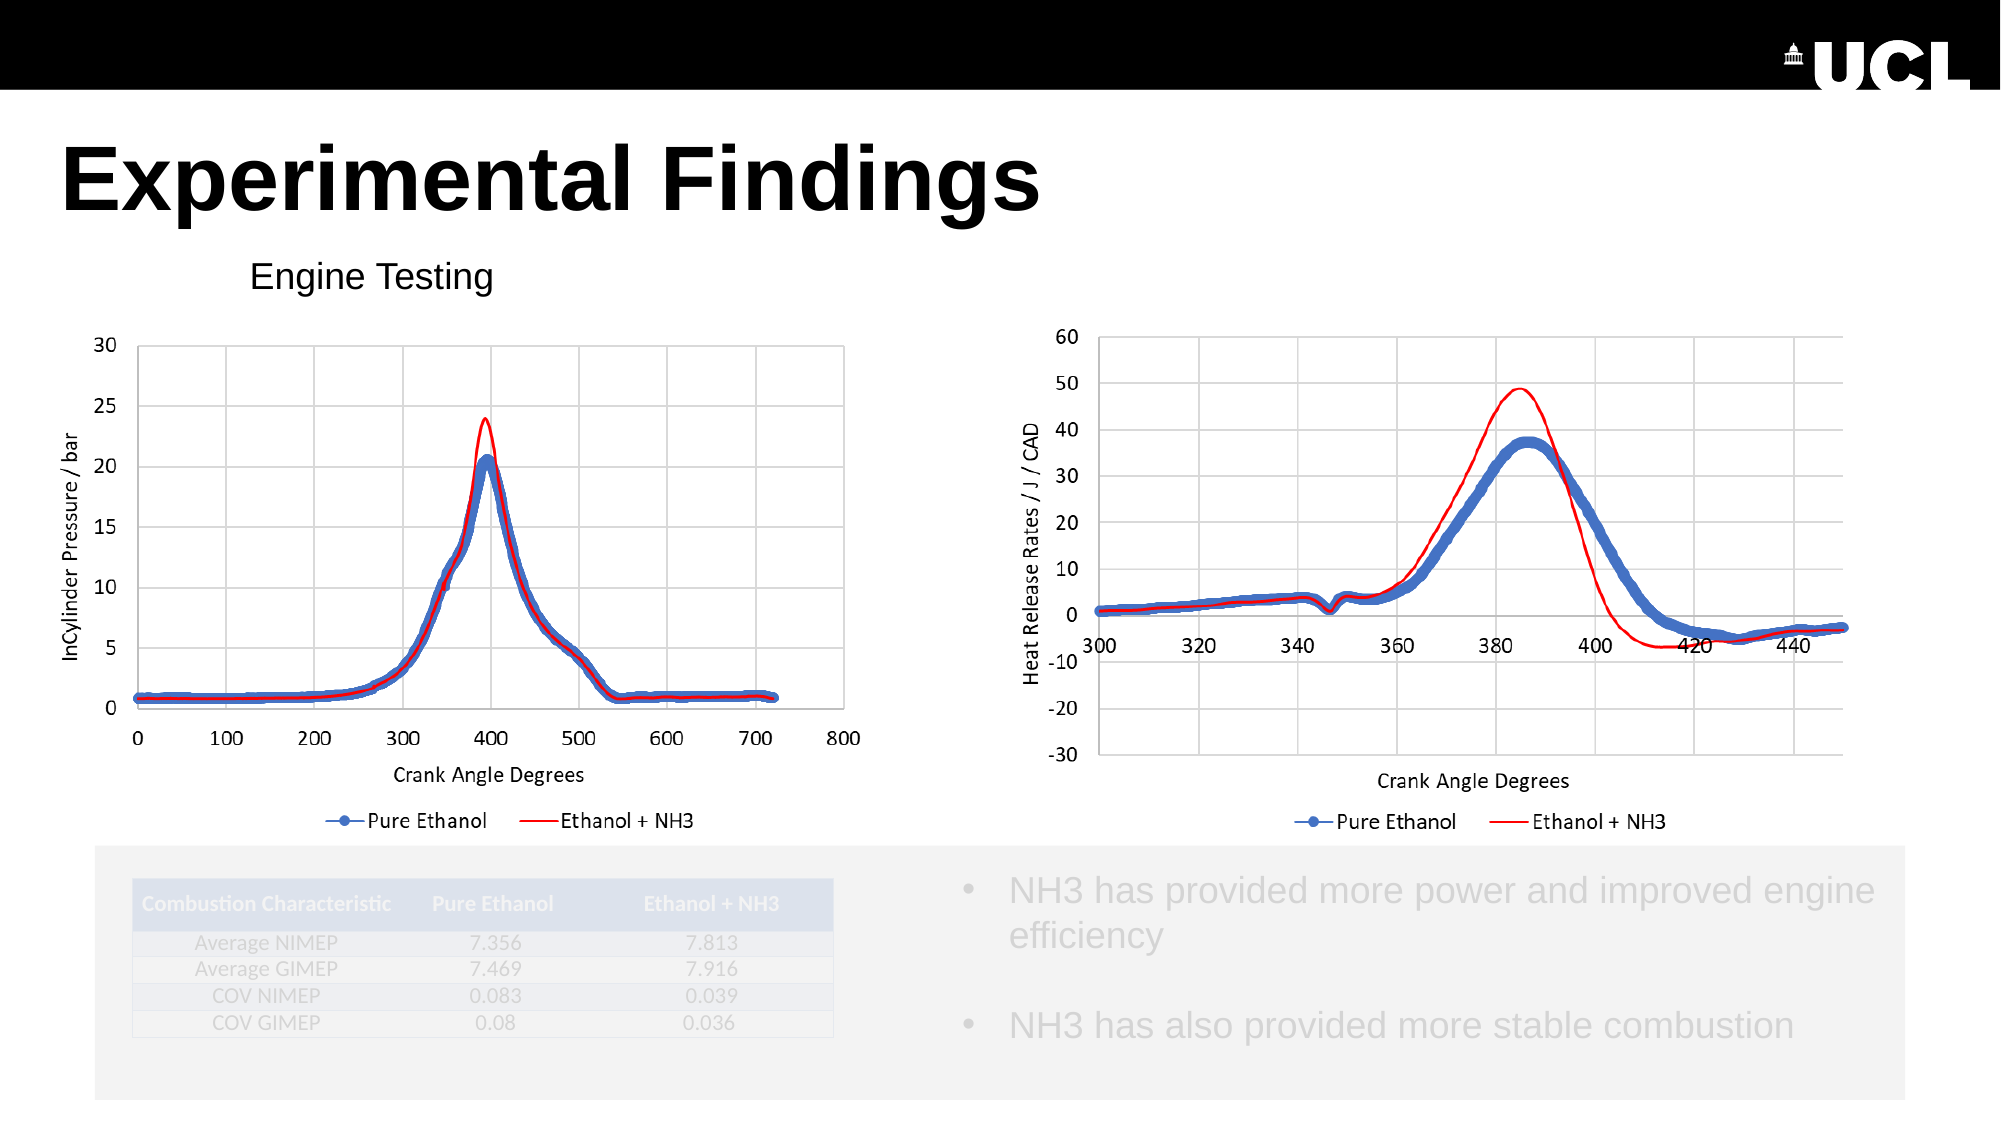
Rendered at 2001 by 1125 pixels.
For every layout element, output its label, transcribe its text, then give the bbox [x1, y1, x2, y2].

picture [991, 304, 1878, 846]
text_box [94, 845, 1906, 1101]
title Experimental Findings [60, 131, 1537, 356]
picture [38, 304, 889, 855]
text_box Engine Testing [234, 244, 510, 304]
picture [0, 0, 2001, 90]
